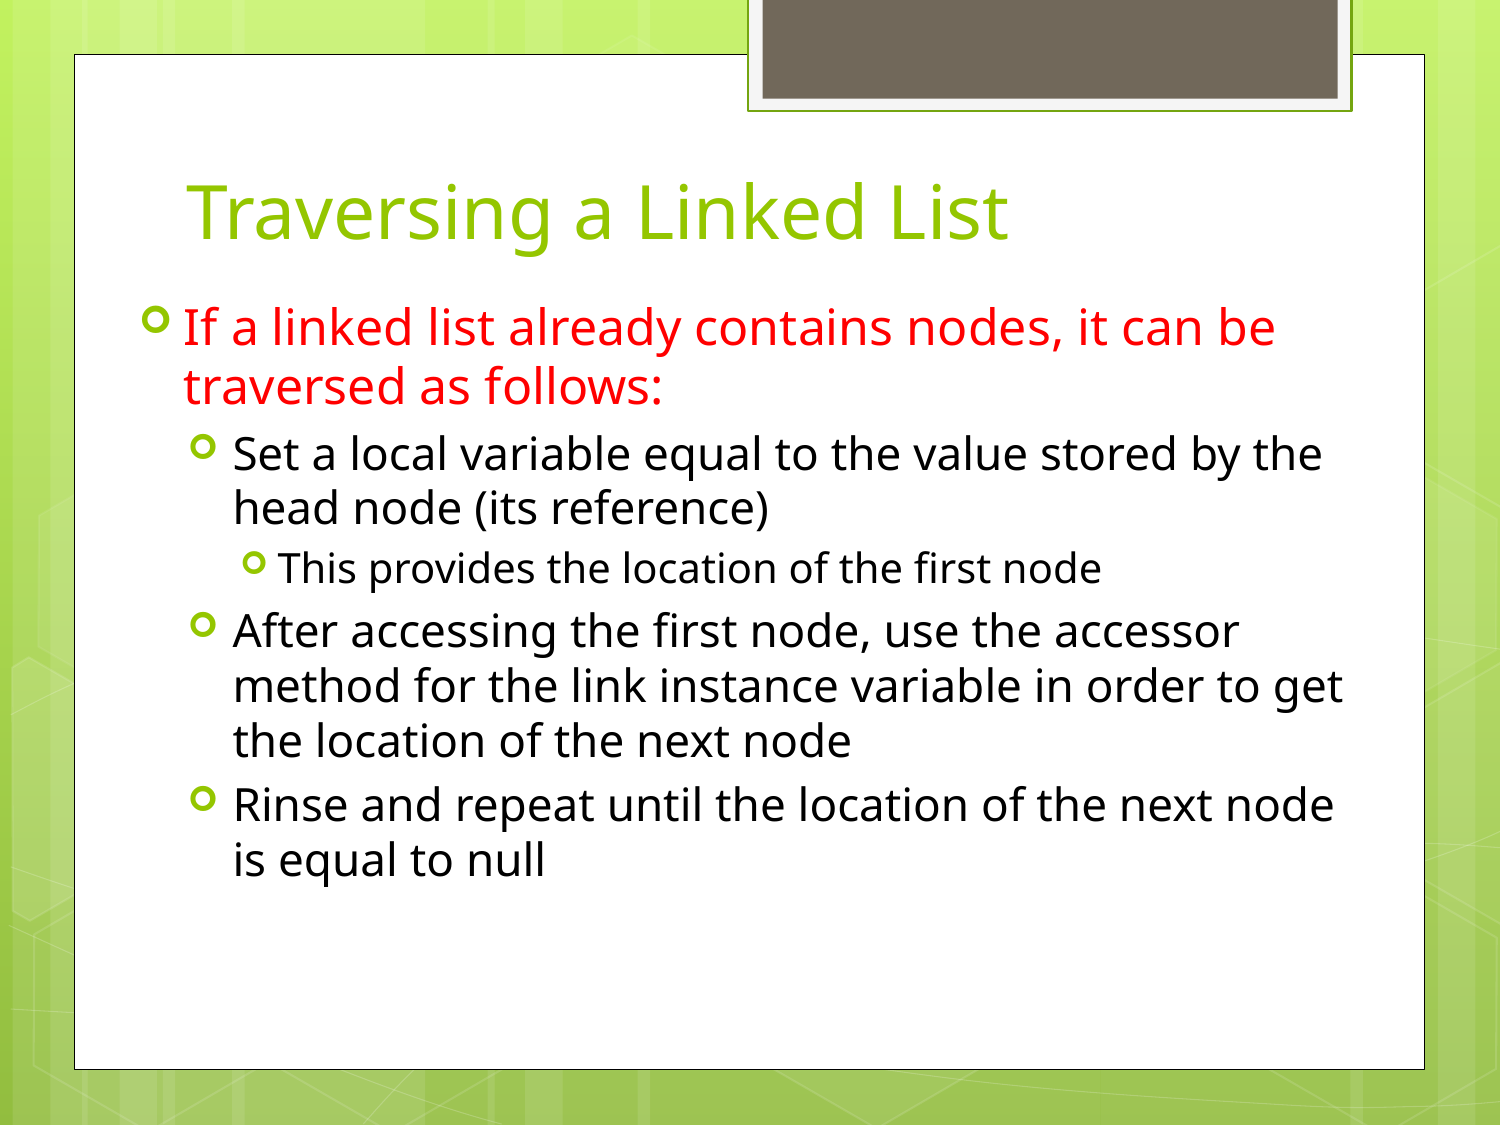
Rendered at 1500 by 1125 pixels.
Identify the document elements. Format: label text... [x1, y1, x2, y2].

title Traversing a Linked List [171, 75, 1324, 263]
list If a linked list already contains nodes, it can be traversed as follows: Set a local variable equal to the value stored by the head node (its reference) This provides the location of the first node After accessing the first node, use the accessor method for the link instance variable in order to get the location of the next node Rinse and repeat until the location of the next node is equal to null [112, 287, 1388, 1063]
